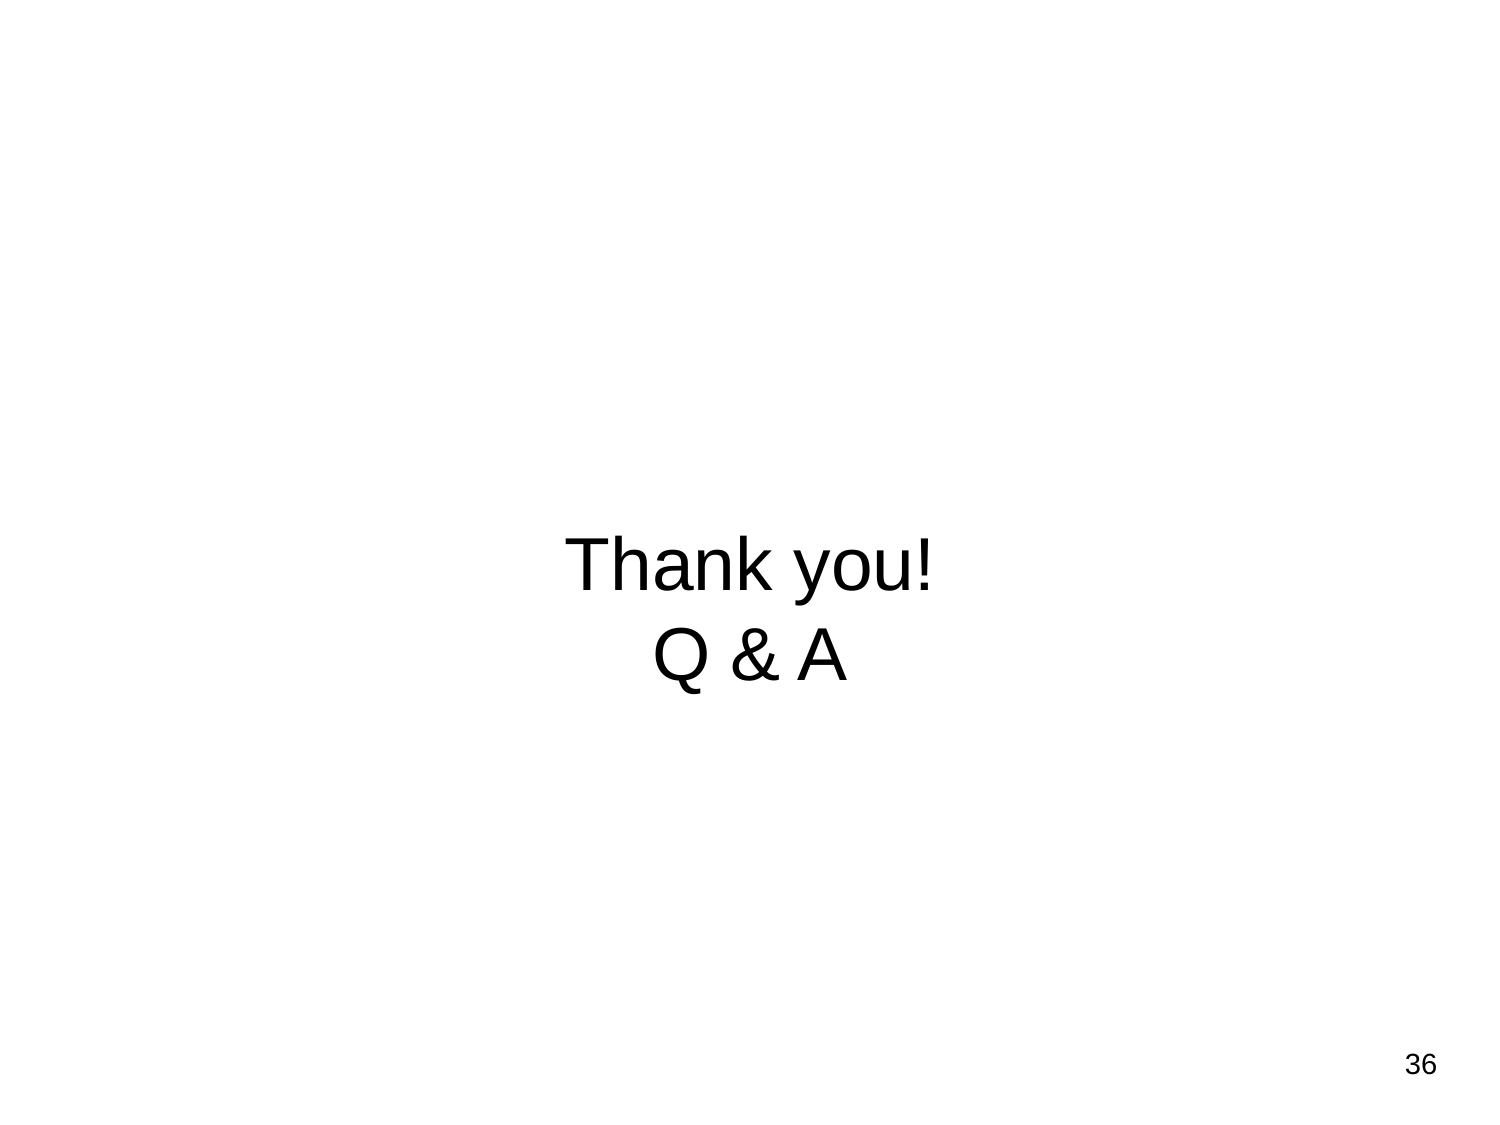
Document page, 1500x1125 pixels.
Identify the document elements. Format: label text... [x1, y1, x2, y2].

title Thank you! Q & A [51, 499, 1449, 626]
slide_number 36 [1389, 1019, 1480, 1106]
